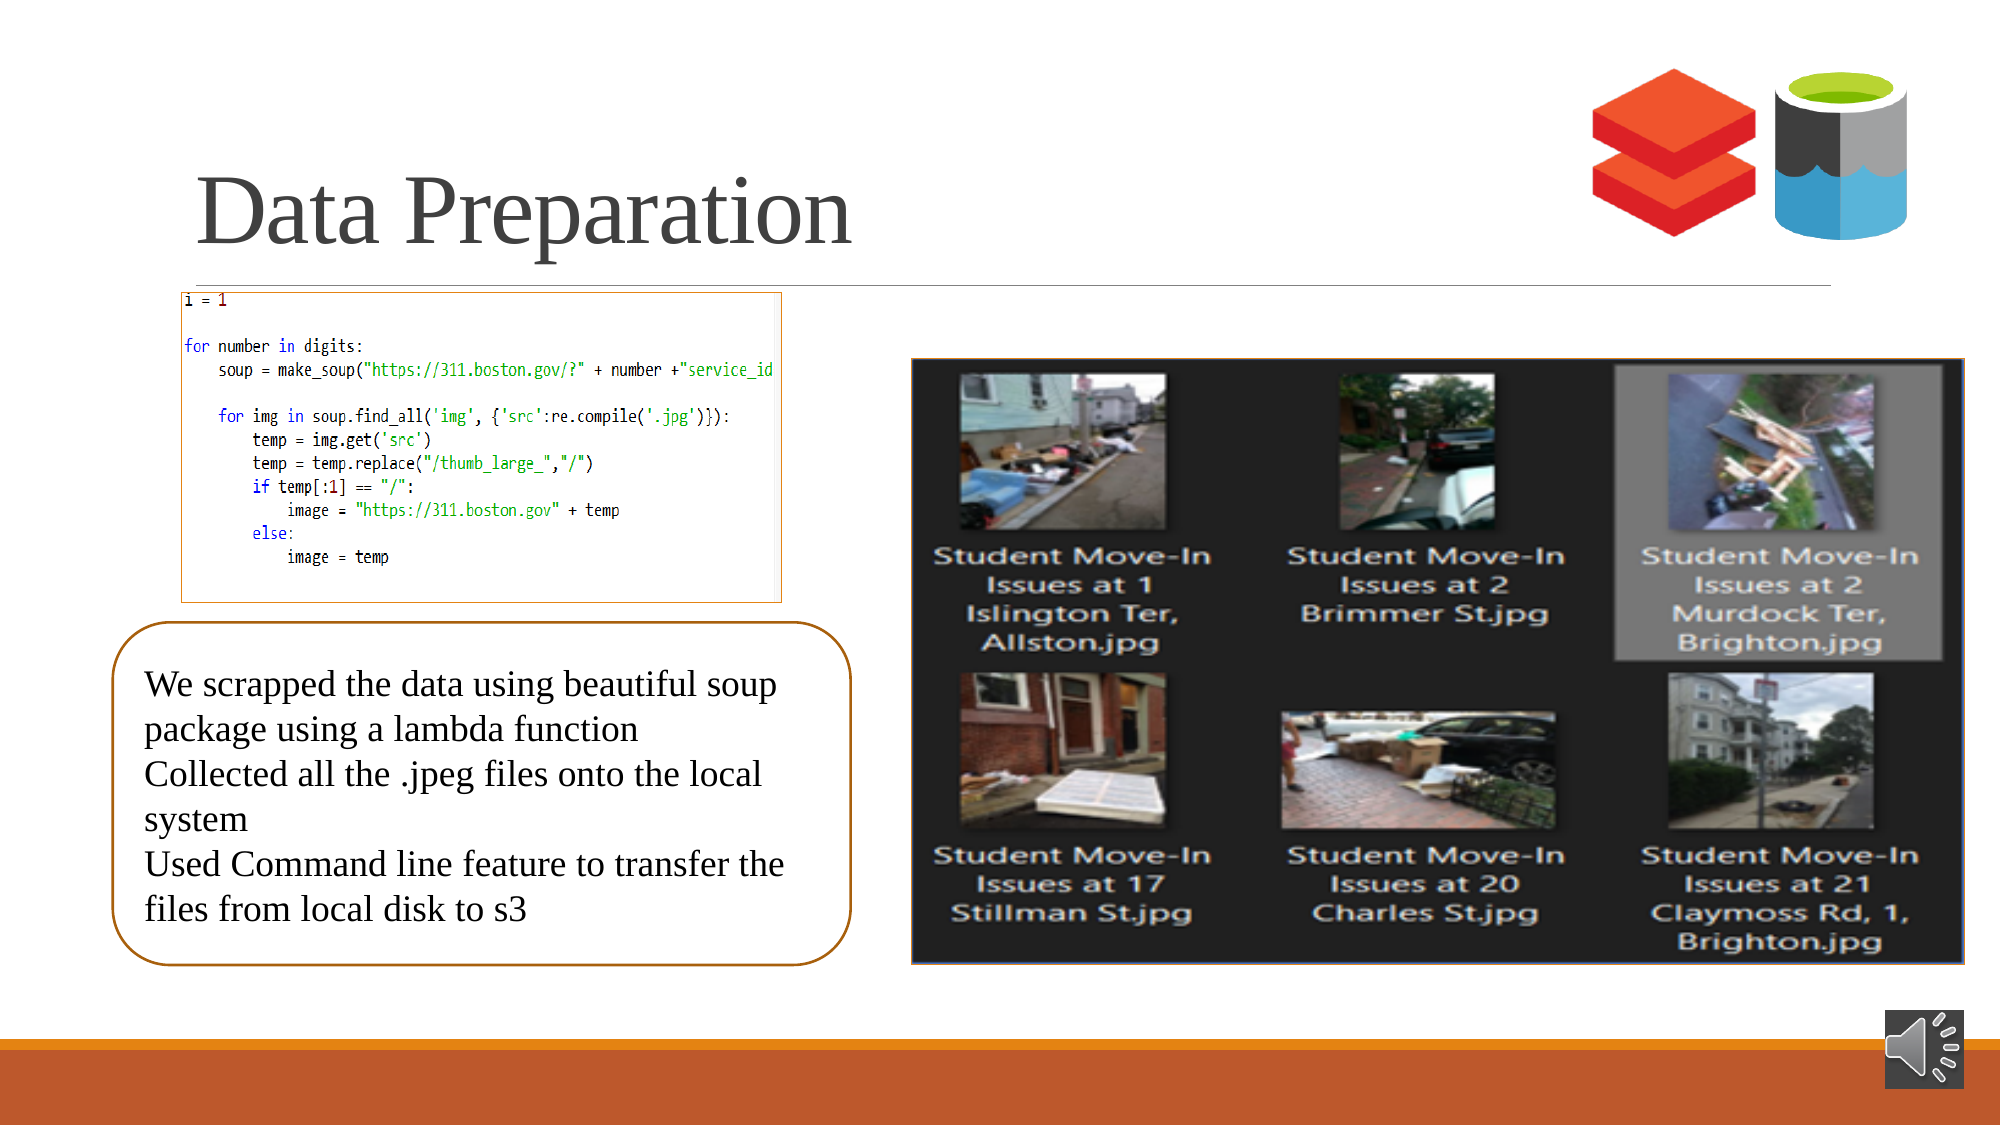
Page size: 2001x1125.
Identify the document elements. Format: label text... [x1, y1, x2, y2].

picture [181, 291, 783, 603]
picture [1575, 51, 1926, 259]
picture [1884, 1009, 1966, 1090]
title Data Preparation [180, 38, 1370, 272]
picture [911, 357, 1965, 966]
text_box We scrapped the data using beautiful soup package using a lambda function Collected all the .jpeg files onto the local system Used Command line feature to transfer the files from local disk to s3 [111, 621, 852, 967]
